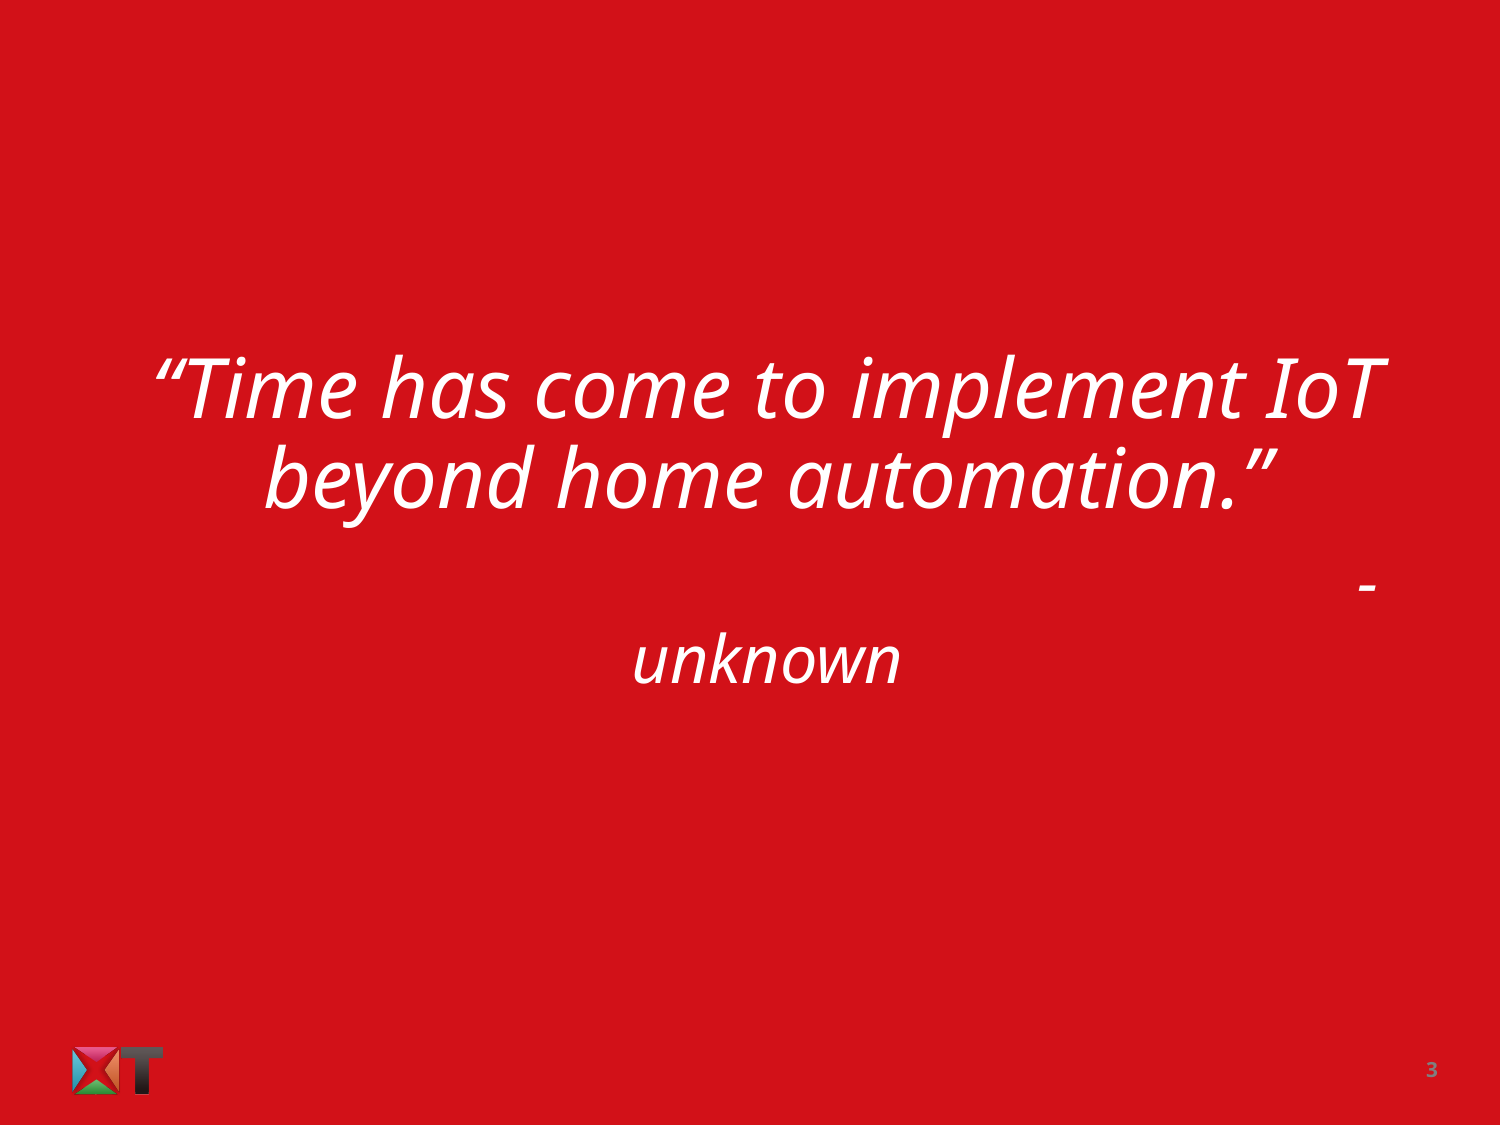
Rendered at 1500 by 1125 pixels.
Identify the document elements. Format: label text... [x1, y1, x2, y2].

picture [70, 1044, 165, 1097]
title “Time has come to implement IoT beyond home automation.” - unknown [96, 390, 1439, 773]
